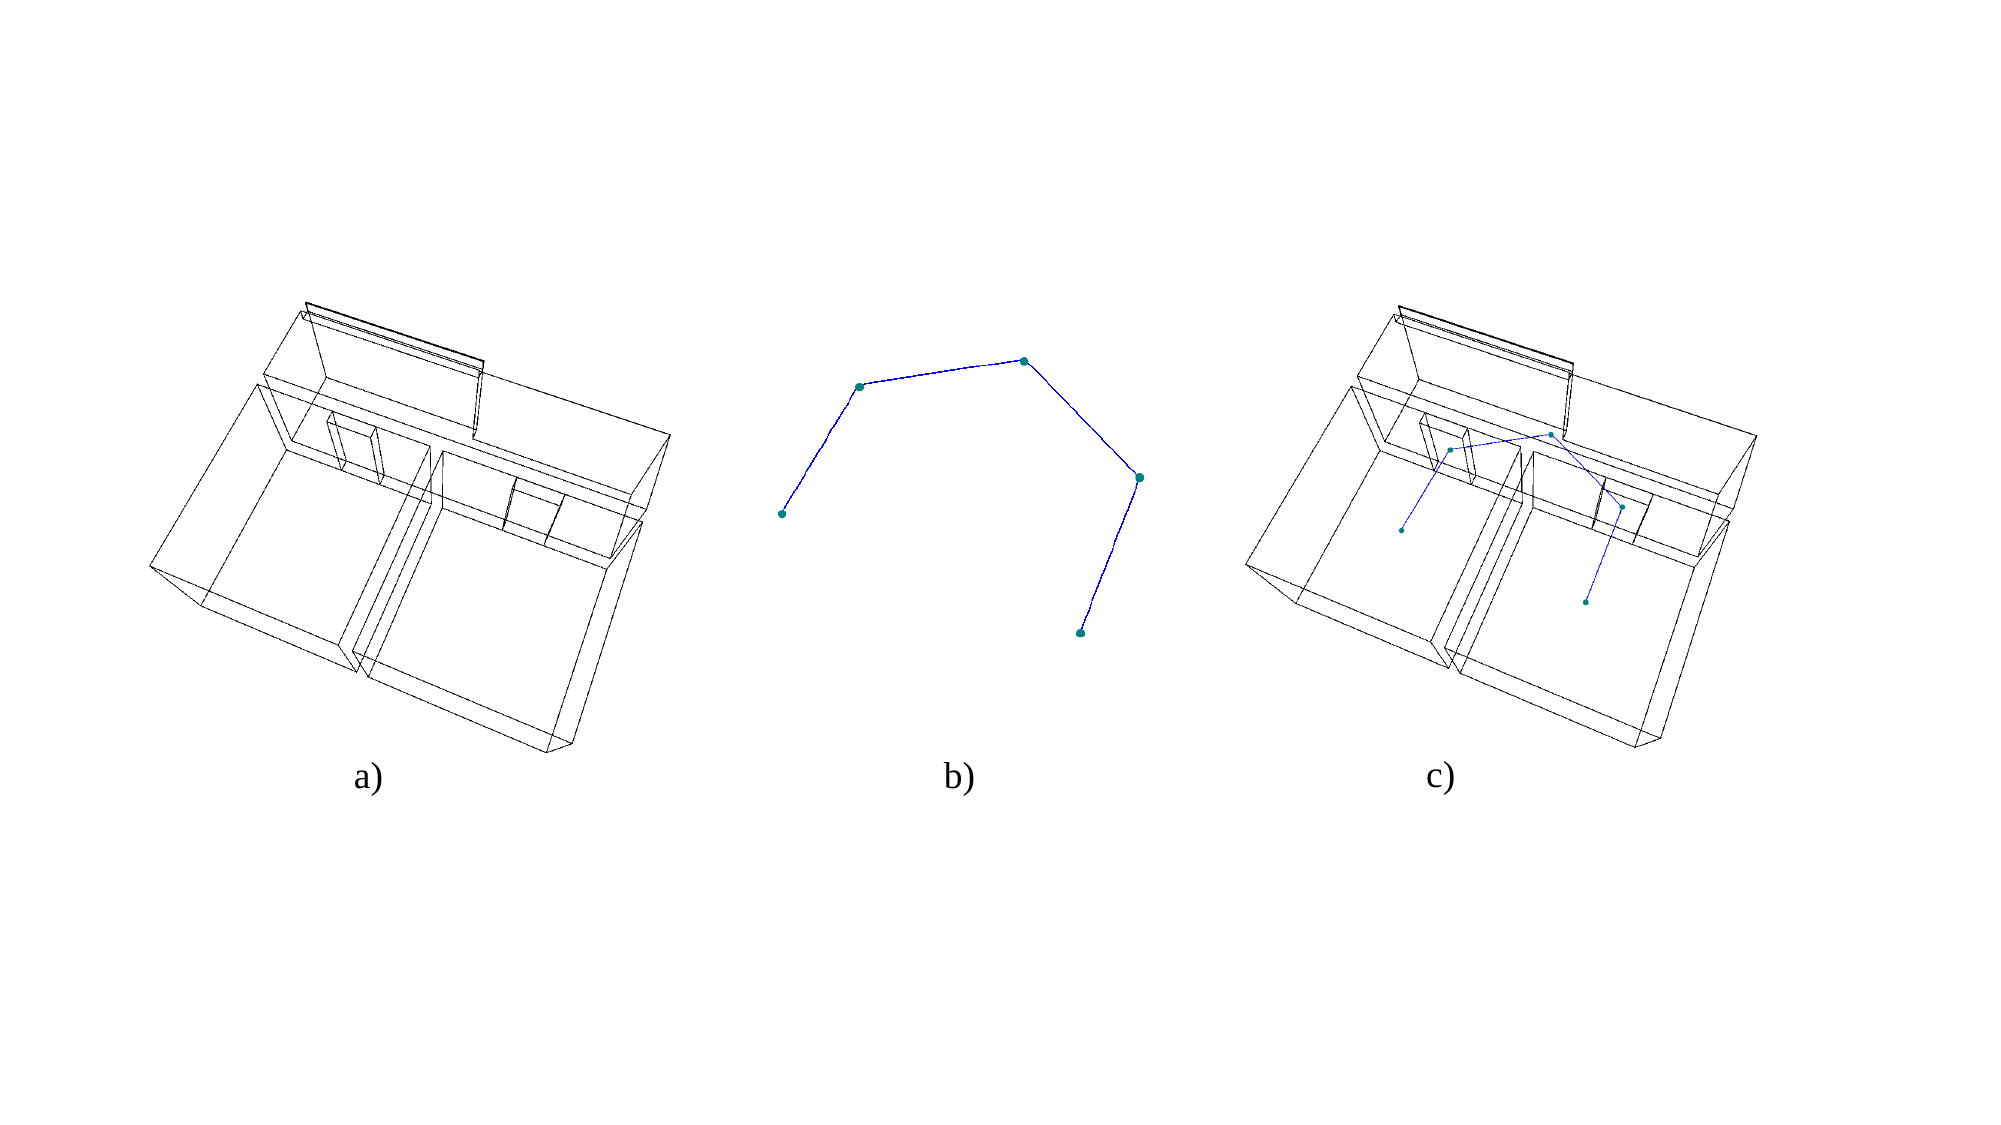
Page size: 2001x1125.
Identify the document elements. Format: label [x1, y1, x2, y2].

text_box [146, 243, 1763, 828]
